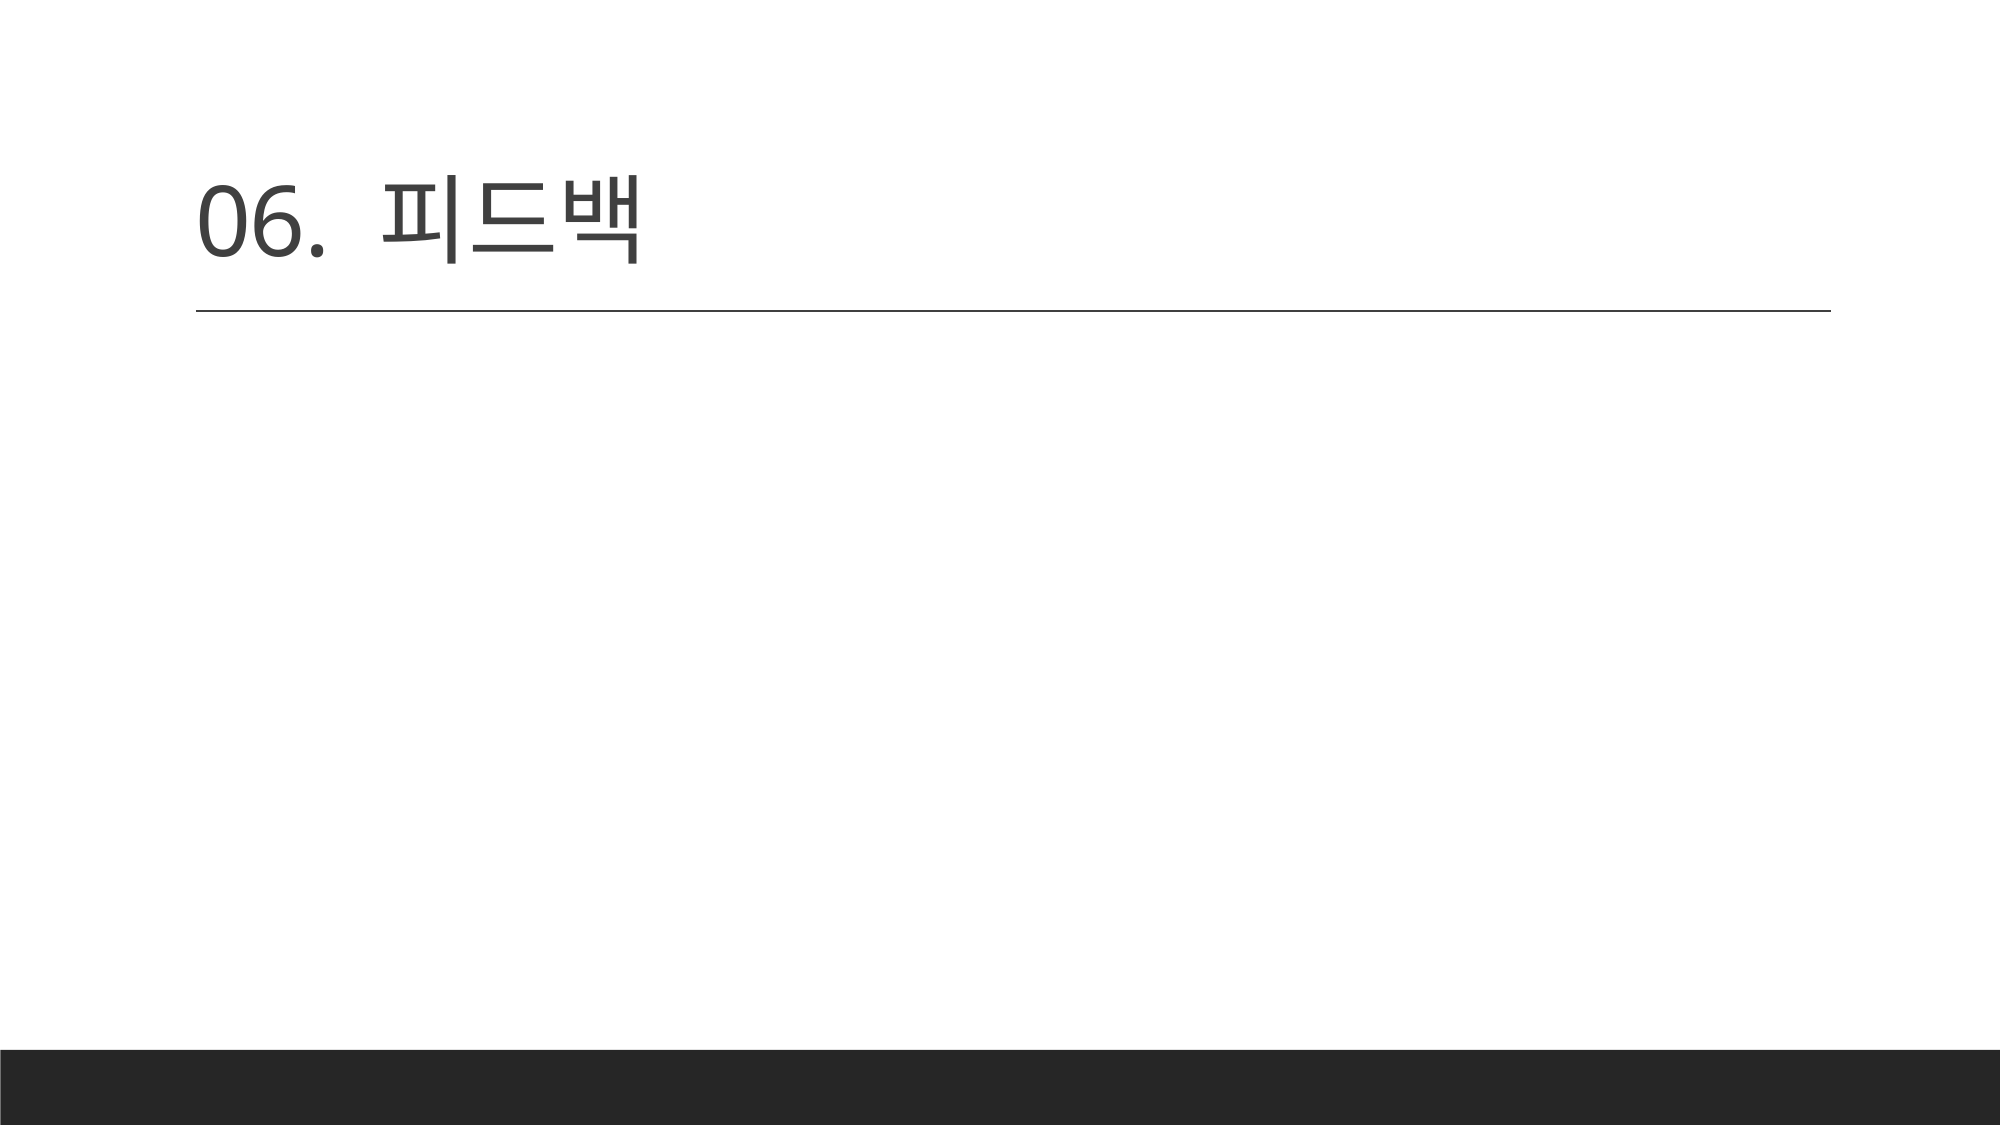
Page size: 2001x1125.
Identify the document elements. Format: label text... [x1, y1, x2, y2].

title 06. 피드백 [180, 47, 1830, 285]
